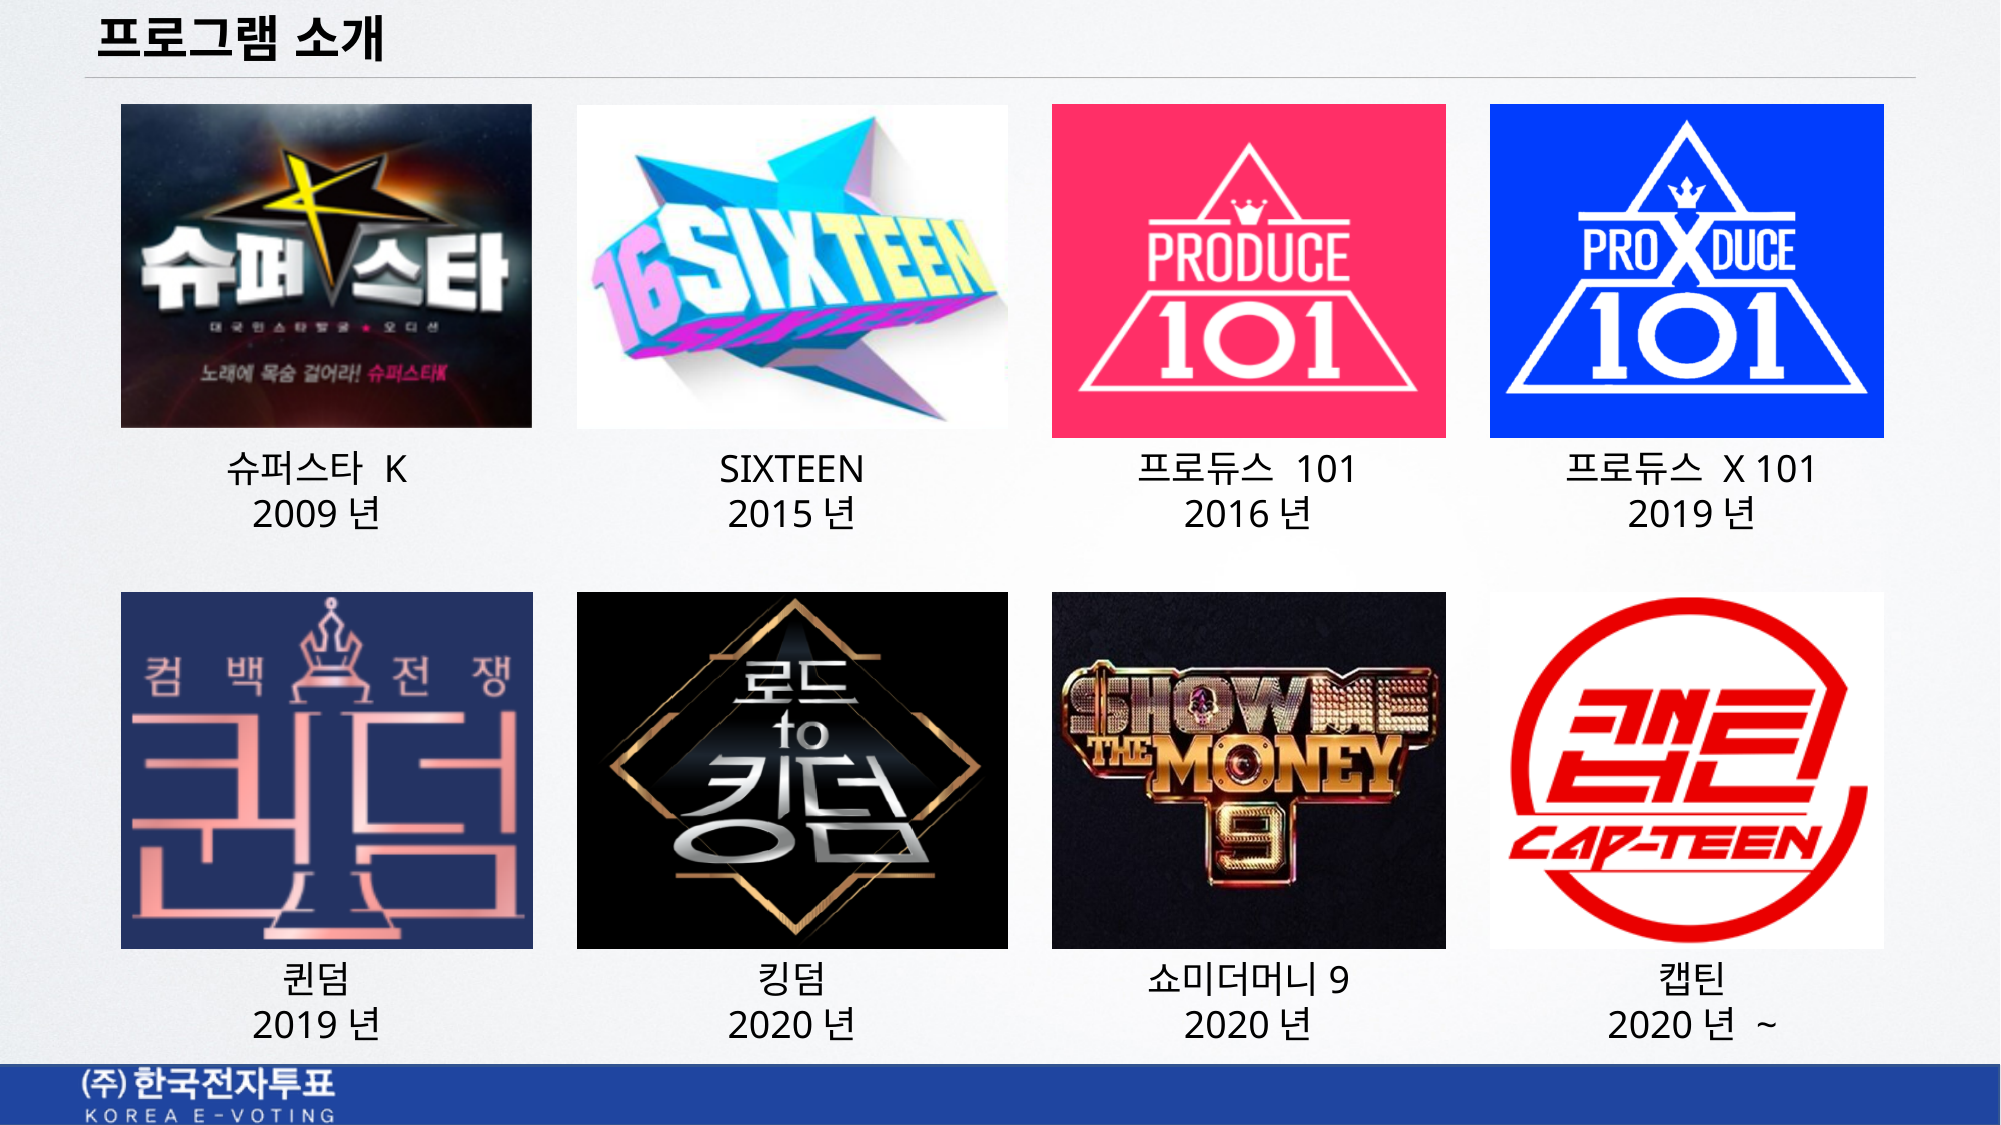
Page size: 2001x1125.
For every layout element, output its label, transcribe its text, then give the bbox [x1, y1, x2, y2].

text_box 퀸덤 2019년 [155, 949, 478, 1054]
text_box 프로그램 소개 [82, 0, 402, 75]
text_box 쇼미더머니9 2020년 [1087, 949, 1410, 1054]
picture [73, 1065, 345, 1125]
text_box 프로듀스 X 101 2019년 [1531, 438, 1854, 543]
text_box 킹덤 2020년 [631, 949, 953, 1054]
text_box 캡틴 2020년 ~ [1531, 949, 1854, 1054]
picture [0, 0, 2001, 1125]
text_box 슈퍼스타 K 2009년 [155, 437, 478, 543]
text_box SIXTEEN 2015년 [631, 437, 953, 543]
text_box 프로듀스 101 2016년 [1087, 438, 1410, 543]
